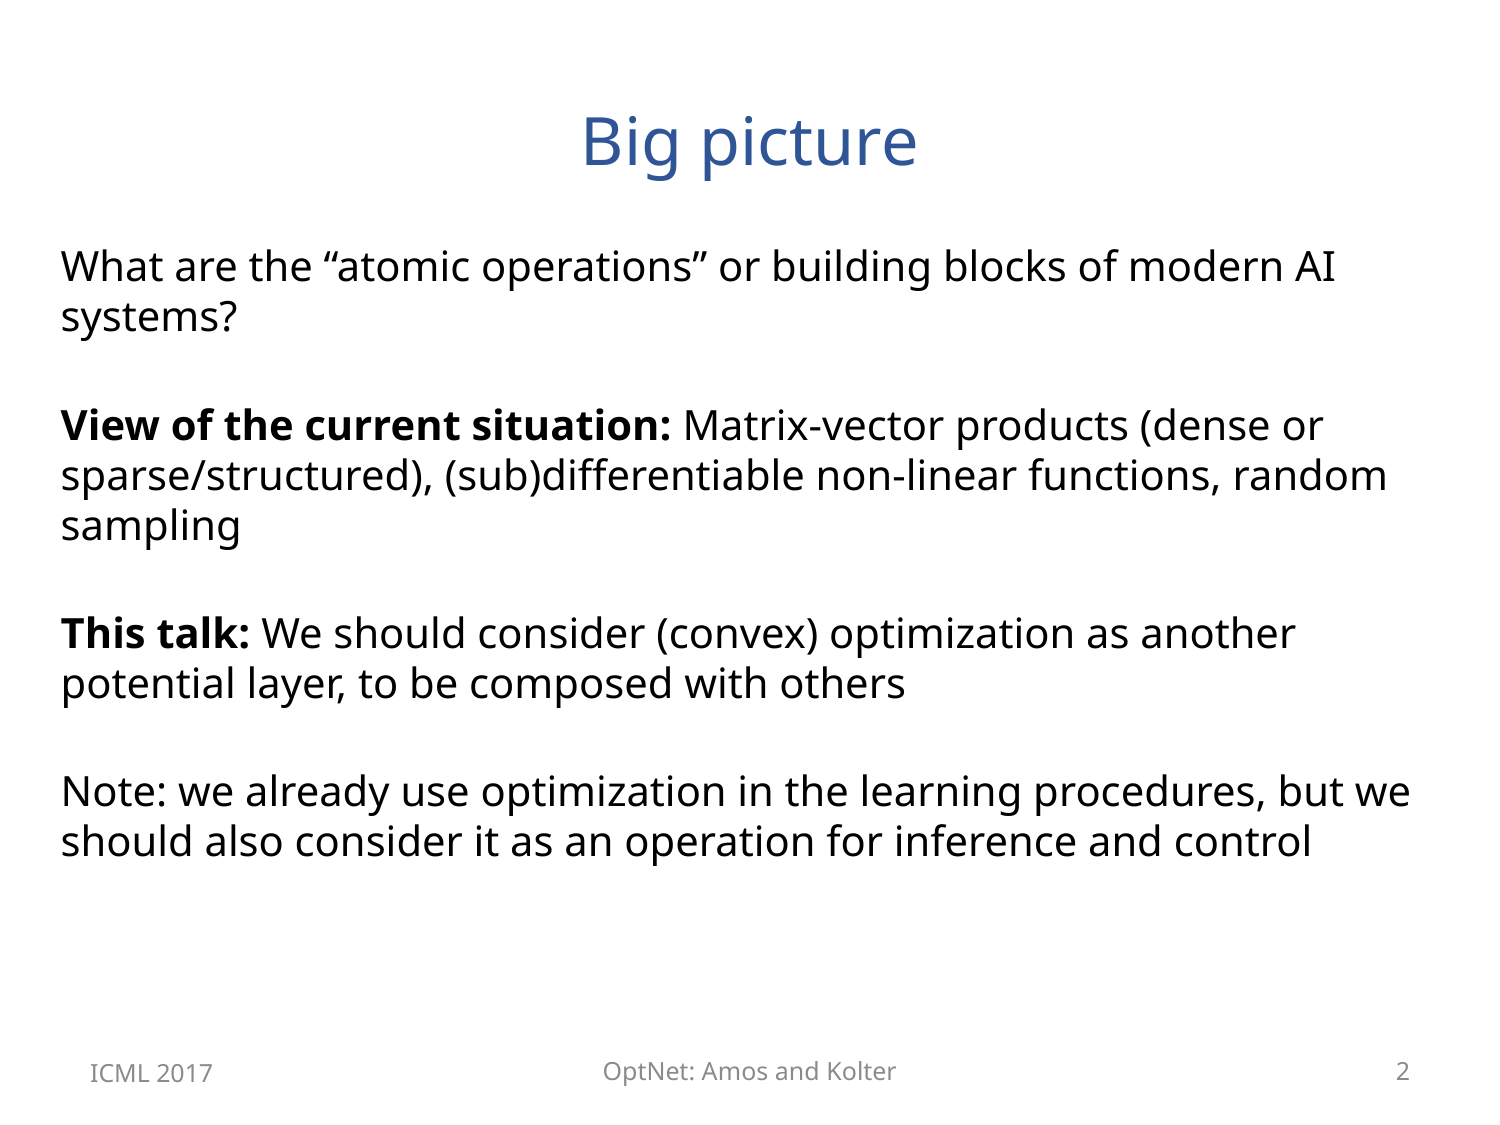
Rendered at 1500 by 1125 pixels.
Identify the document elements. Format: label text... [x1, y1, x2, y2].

footer OptNet: Amos and Kolter [512, 1042, 988, 1103]
slide_number ICML 2017 [75, 1042, 425, 1103]
title Big picture [75, 45, 1425, 232]
list What are the “atomic operations” or building blocks of modern AI systems? View of the current situation: Matrix-vector products (dense or sparse/structured), (sub)differentiable non-linear functions, random sampling This talk: We should consider (convex) optimization as another potential layer, to be composed with others Note: we already use optimization in the learning procedures, but we should also consider it as an operation for inference and control [45, 232, 1455, 975]
slide_number 2 [1074, 1042, 1425, 1103]
